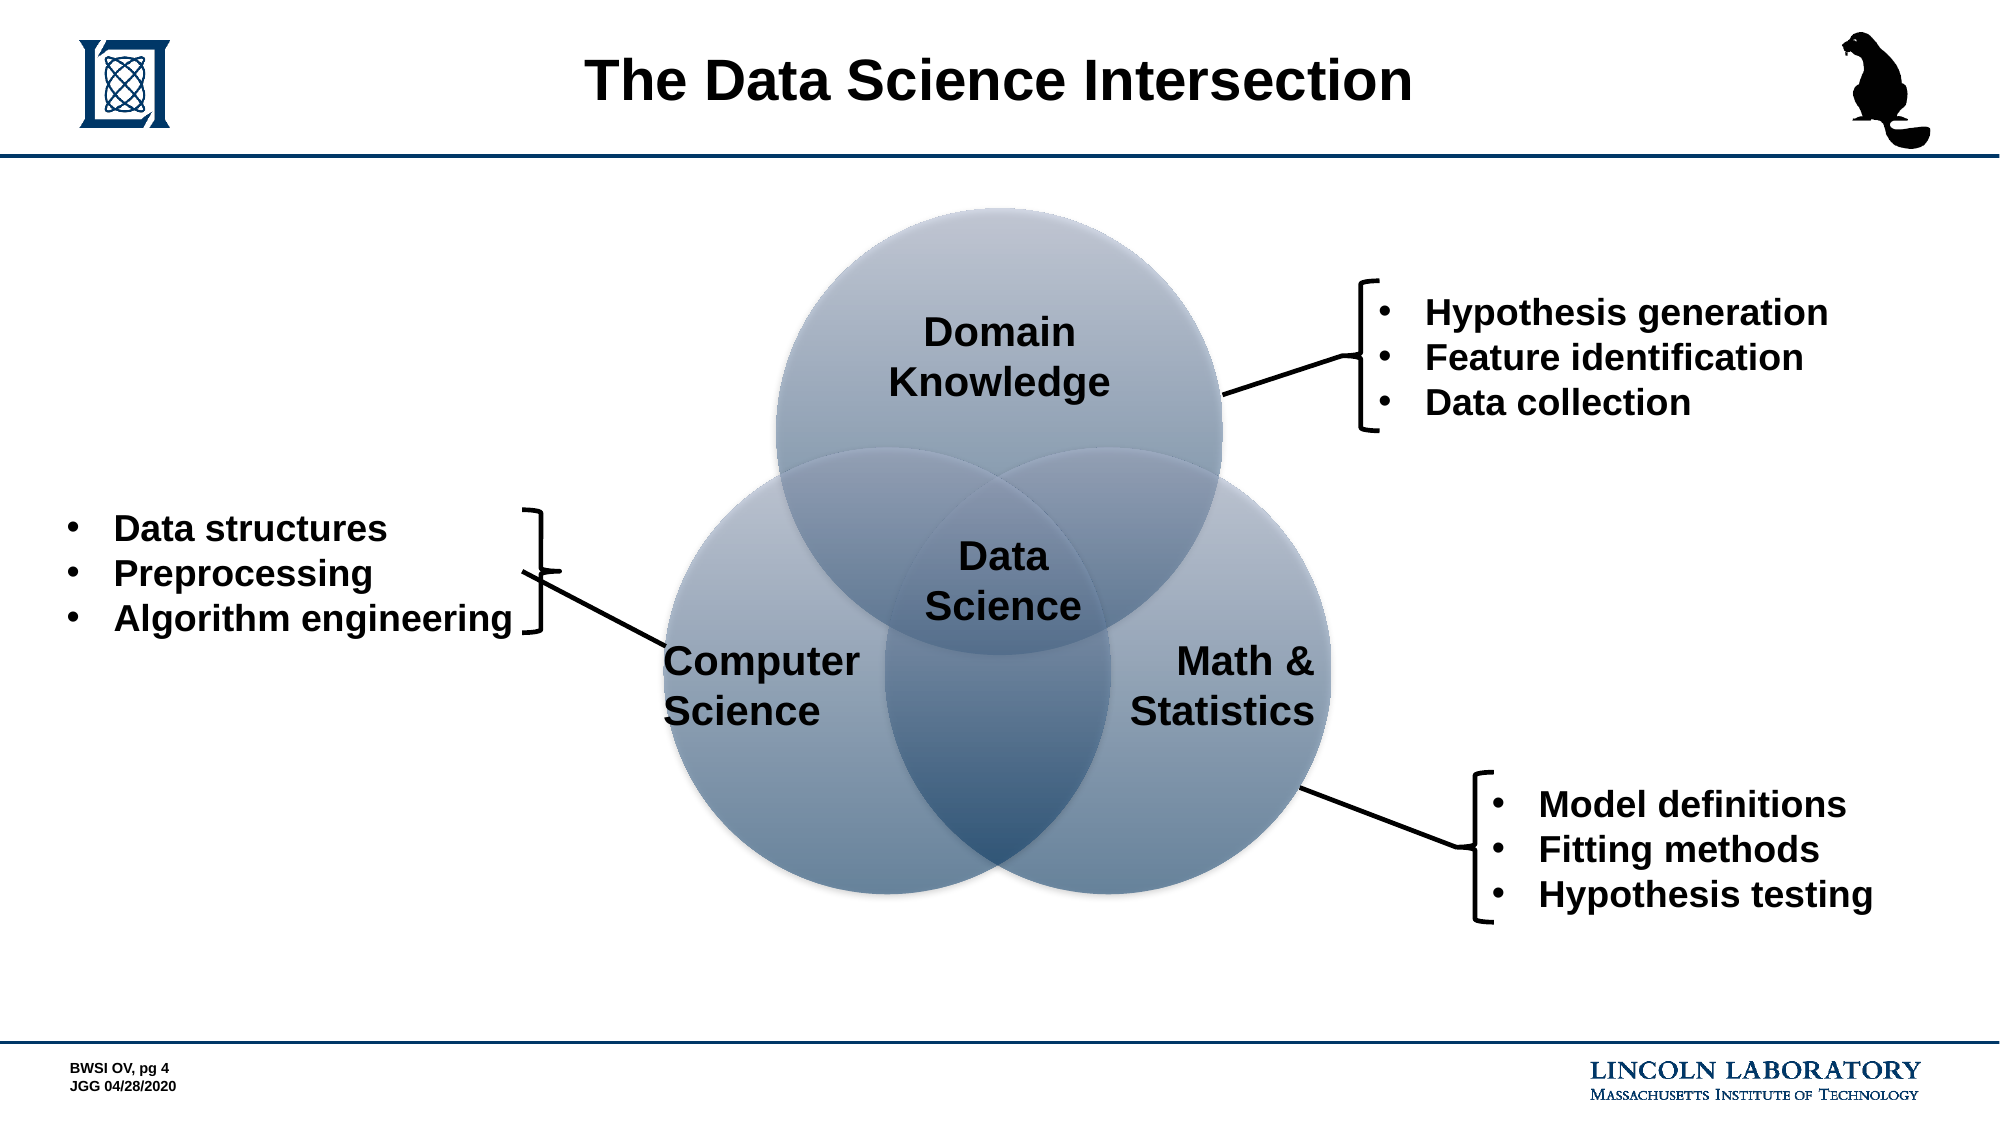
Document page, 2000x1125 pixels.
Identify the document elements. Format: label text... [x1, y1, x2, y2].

picture [1830, 20, 1942, 156]
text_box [559, 571, 666, 647]
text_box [441, 149, 1559, 895]
text_box [1475, 904, 1494, 923]
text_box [1299, 787, 1457, 848]
picture [1588, 1061, 1921, 1100]
text_box Model definitions Fitting methods Hypothesis testing [1494, 772, 1890, 923]
title The Data Science Intersection [205, 16, 1794, 151]
text_box Data structures Preprocessing Algorithm engineering [51, 496, 436, 647]
picture [79, 40, 170, 128]
text_box Hypothesis generation Feature identification Data collection [1563, 280, 1845, 431]
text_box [1222, 355, 1343, 396]
